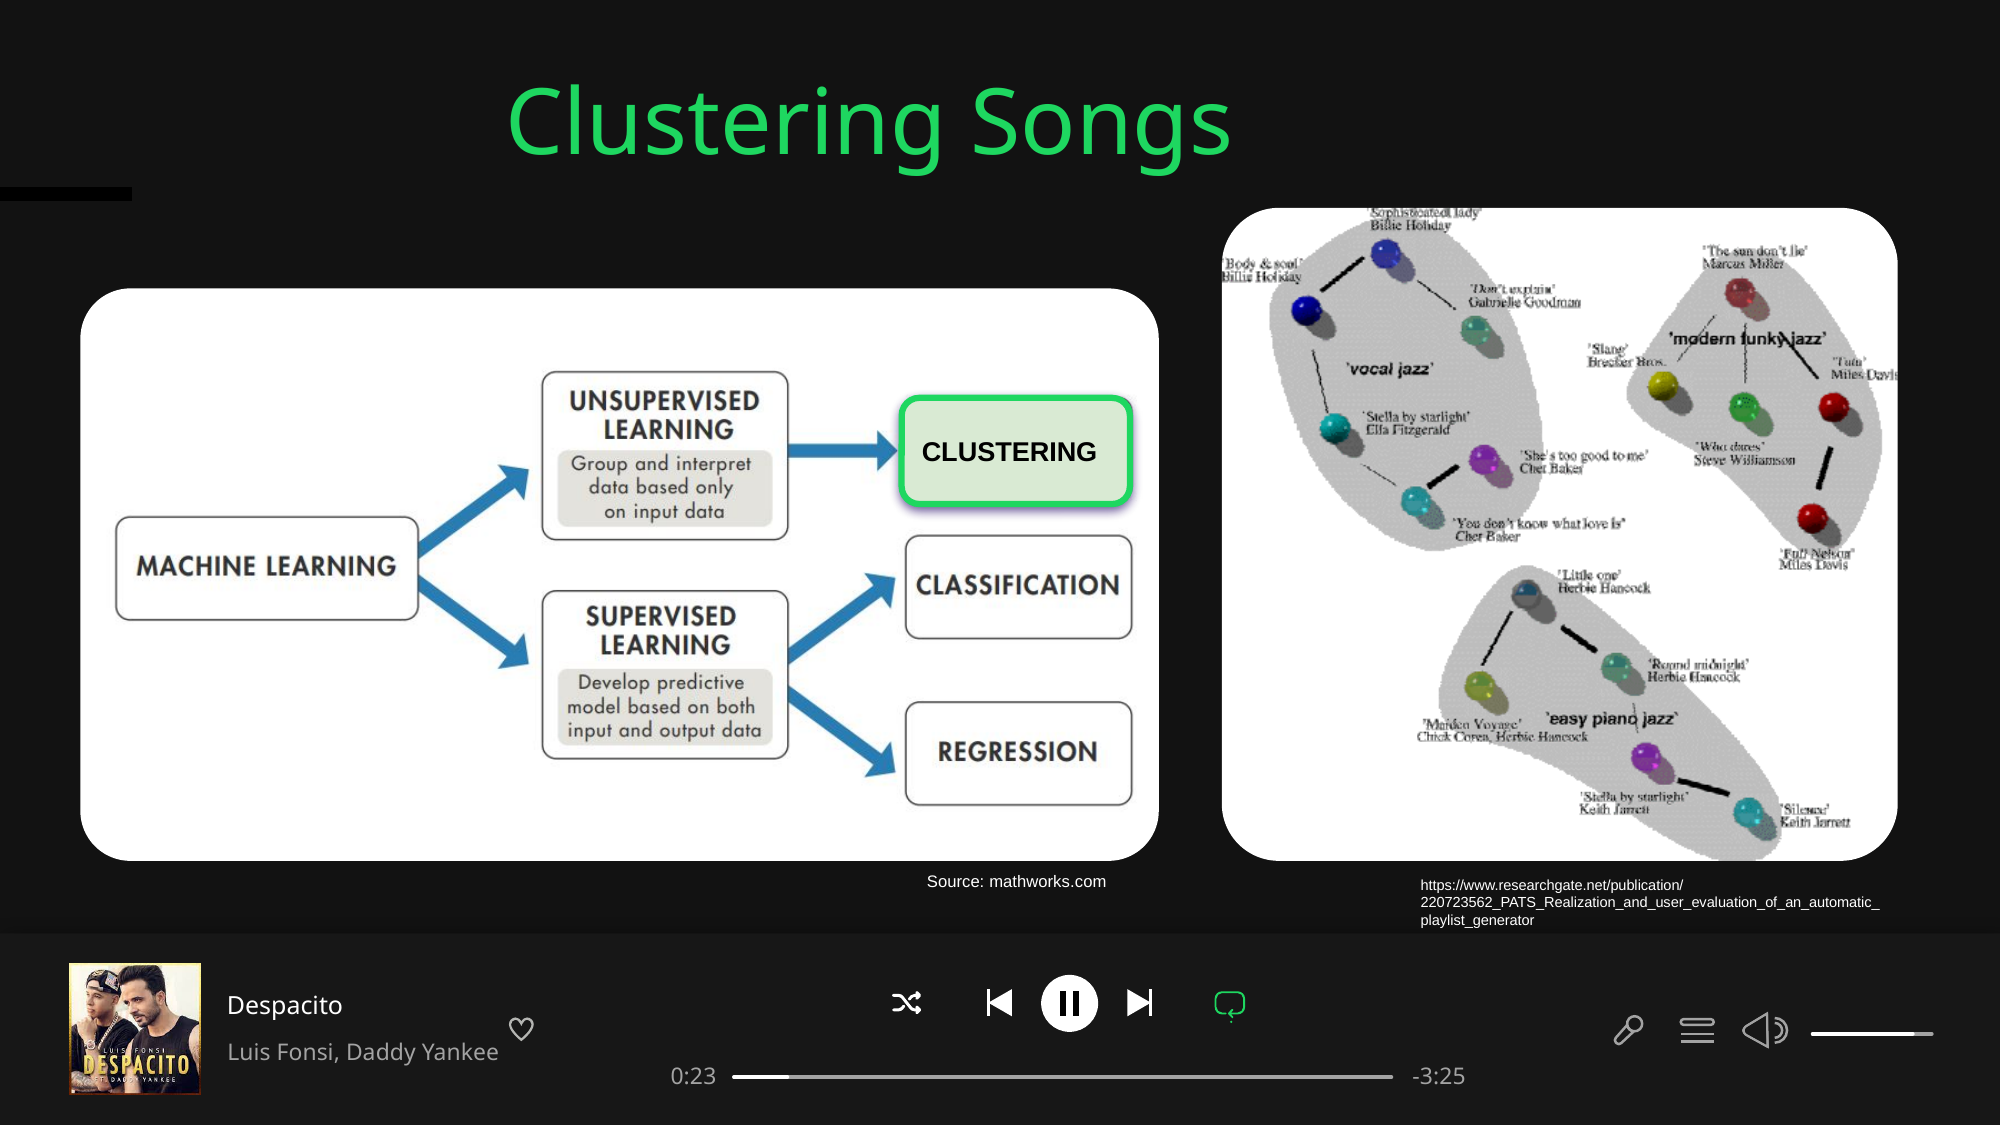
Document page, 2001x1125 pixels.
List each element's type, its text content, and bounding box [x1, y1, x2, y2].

text_box Despacito [211, 981, 526, 1027]
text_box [986, 974, 1153, 1033]
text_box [891, 990, 922, 1015]
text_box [1214, 991, 1246, 1024]
text_box Achievements [734, 1079, 1391, 1085]
text_box Source: mathworks.com [911, 869, 1153, 901]
text_box Clustering Songs [490, 72, 1649, 331]
text_box Achievements [1812, 1036, 1931, 1041]
text_box 0:23 [655, 1054, 734, 1097]
picture [1742, 1011, 1769, 1050]
text_box [0, 933, 2000, 1125]
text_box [509, 1017, 534, 1041]
text_box https://www.researchgate.net/publication/220723562_PATS_Realization_and_user_evaluation_of_an_automatic_playlist_generator [1405, 868, 1898, 944]
text_box -3:25 [1397, 1054, 1499, 1097]
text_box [1774, 1017, 1788, 1043]
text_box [1614, 1016, 1643, 1045]
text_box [1680, 1018, 1714, 1043]
picture [80, 288, 1159, 862]
text_box Luis Fonsi, Daddy Yankee [212, 1030, 526, 1073]
picture [69, 963, 201, 1096]
picture [1221, 207, 1898, 862]
text_box Achievements [1739, 1014, 1791, 1055]
